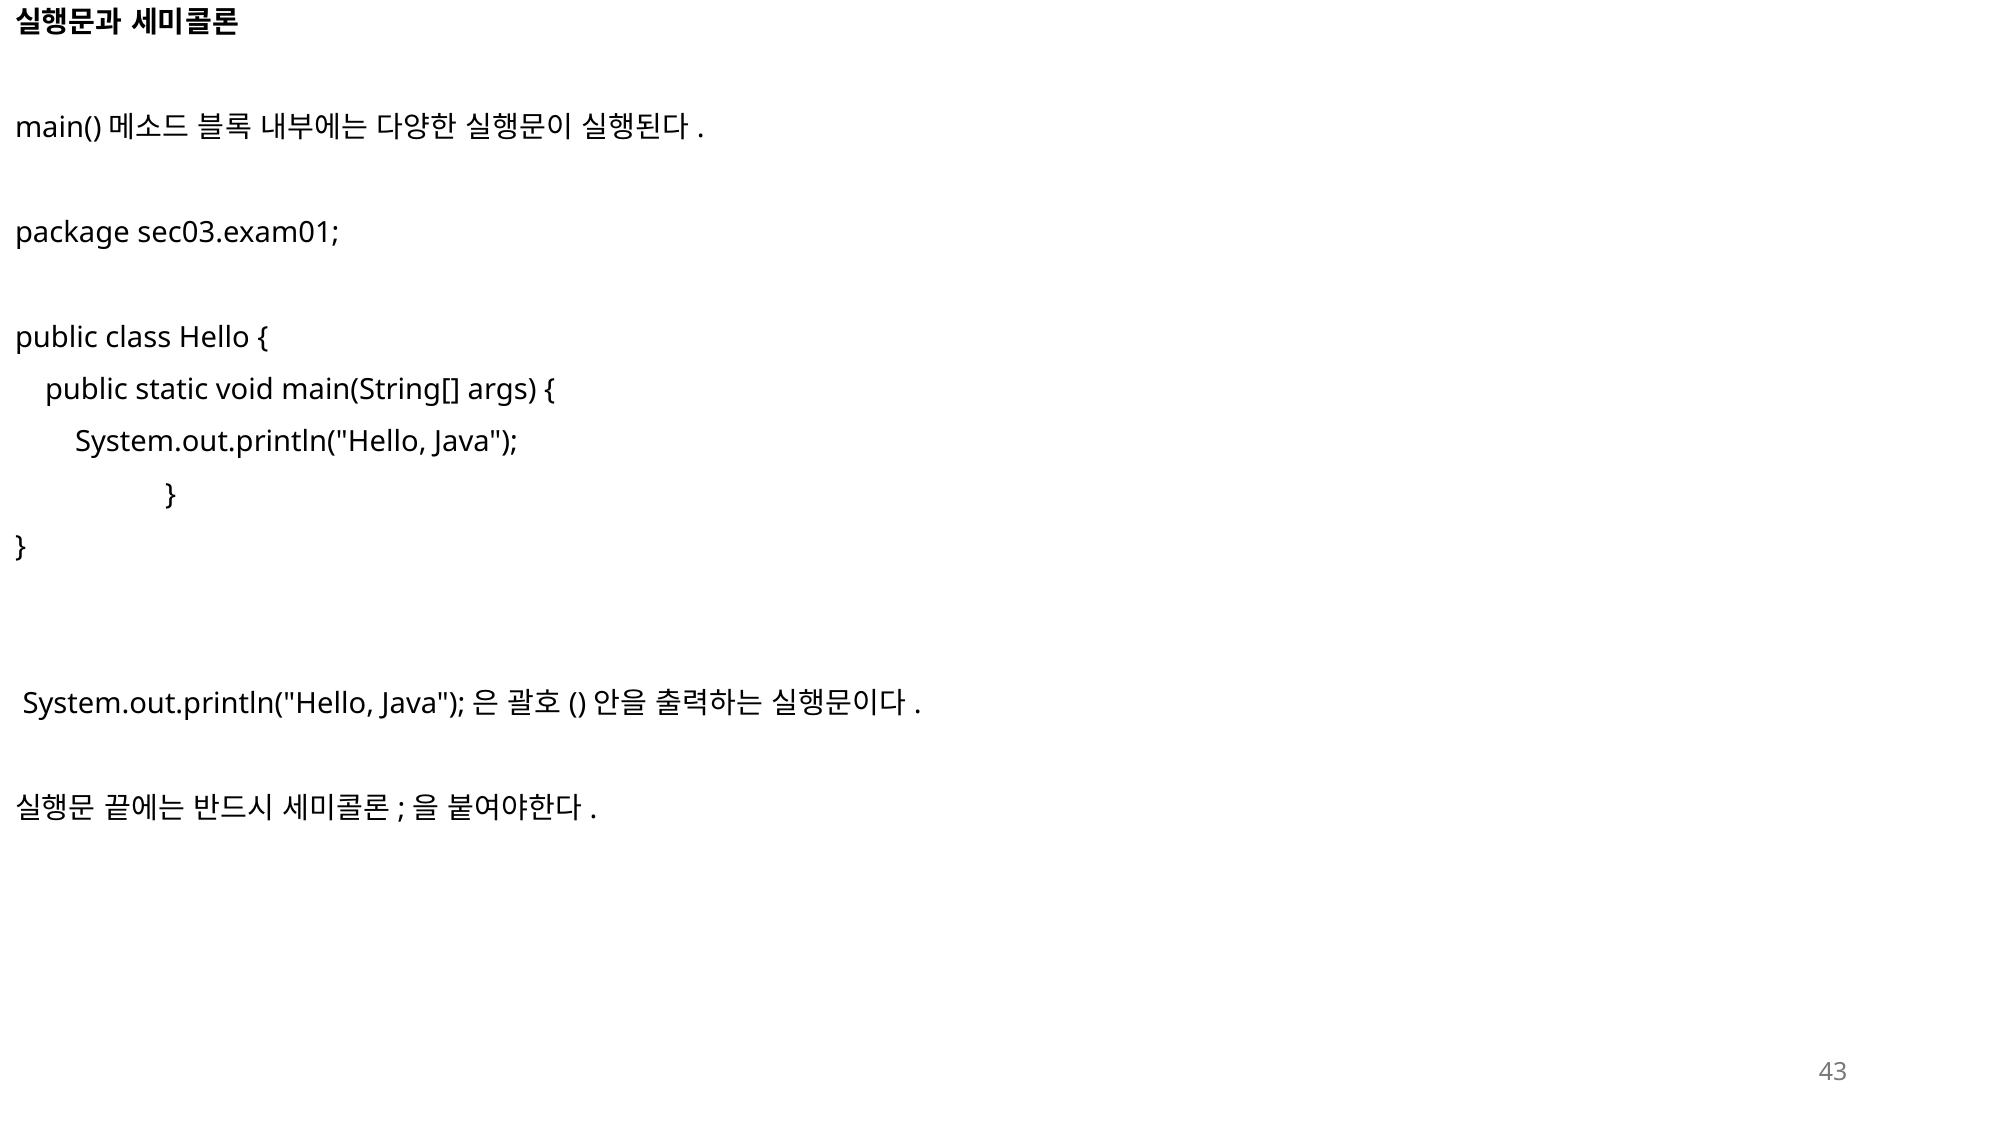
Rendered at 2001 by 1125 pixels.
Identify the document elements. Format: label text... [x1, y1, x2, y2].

slide_number 43 [1412, 1042, 1863, 1103]
list 실행문과 세미콜론 main()메소드 블록 내부에는 다양한 실행문이 실행된다. package sec03.exam01; public class Hello { public static void main(String[] args) { System.out.println("Hello, Java"); } } System.out.println("Hello, Java");은 괄호()안을 출력하는 실행문이다. 실행문 끝에는 반드시 세미콜론;을 붙여야한다. [0, 0, 2000, 1125]
